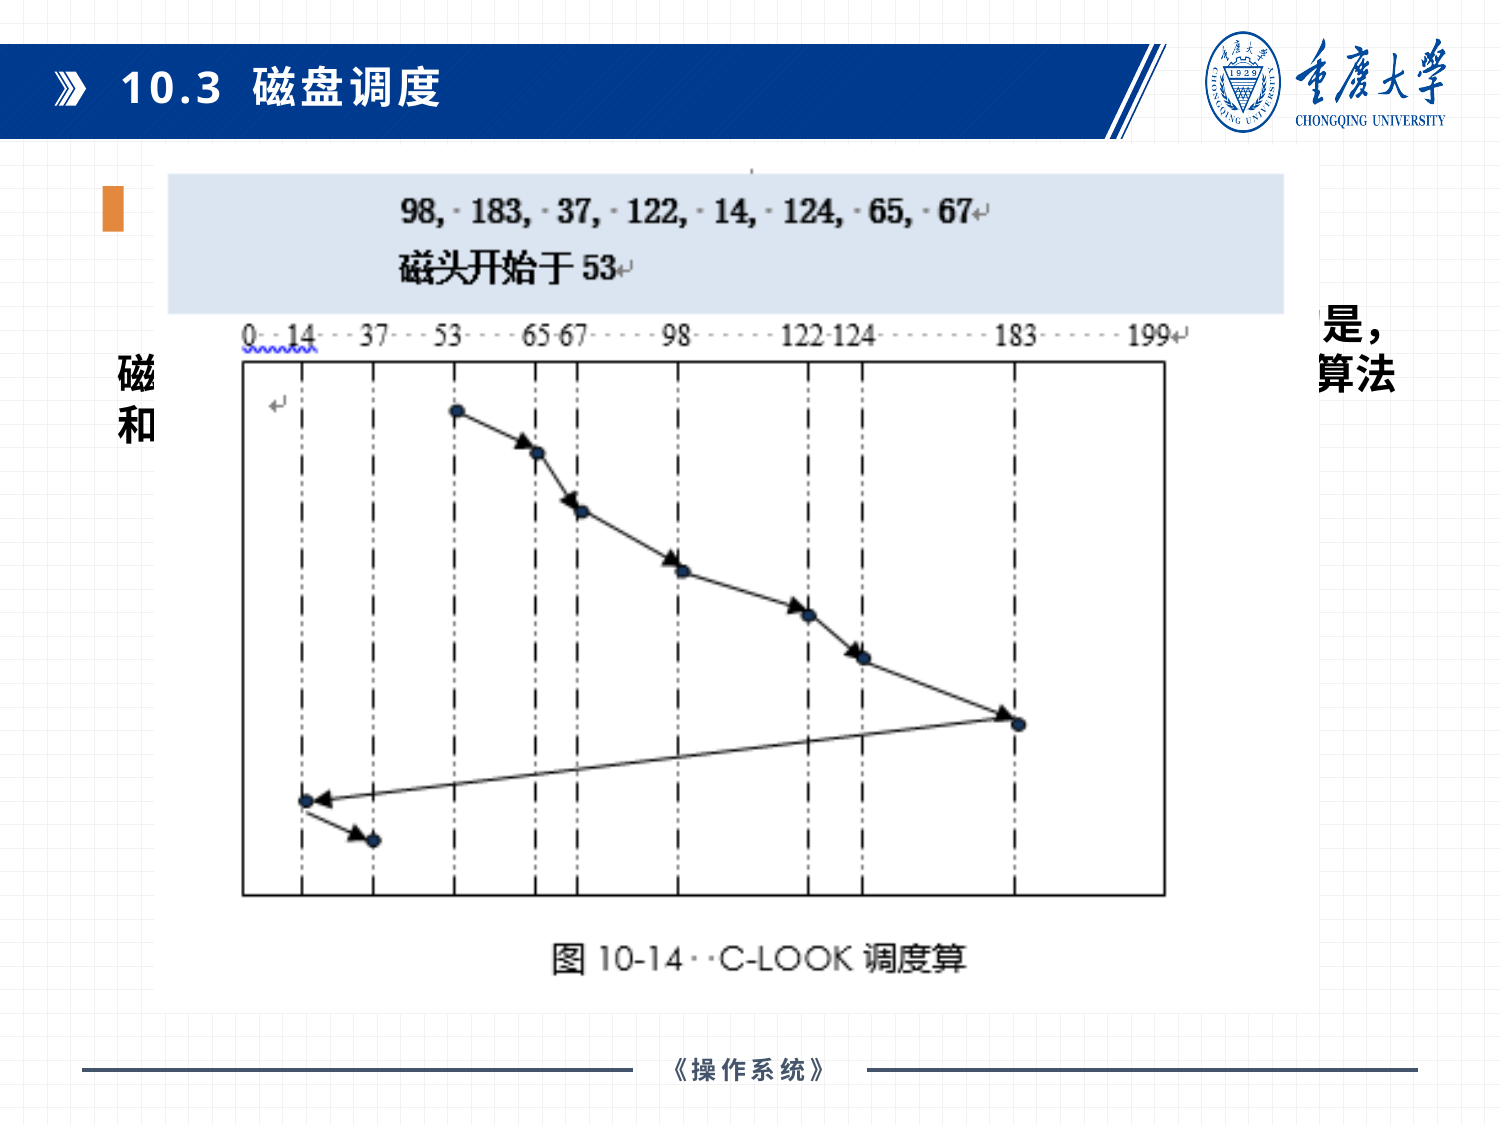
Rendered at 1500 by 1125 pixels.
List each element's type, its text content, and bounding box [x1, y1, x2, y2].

text_box [102, 185, 125, 233]
text_box 10.3 磁盘调度 [104, 58, 1040, 142]
picture [154, 145, 1319, 1013]
text_box SCAN 和 C-SCAN 在磁盘的整个宽度内移动磁臂。更常见的是，磁臂只需移到一个方向的最远请求为止。遵循这种模式的 SCAN 算法和 C-SCAN 算法分别称为LOOK和C-LOOK调度 [102, 290, 154, 456]
text_box SCAN 和 C-SCAN 在磁盘的整个宽度内移动磁臂。更常见的是，磁臂只需移到一个方向的最远请求为止。遵循这种模式的 SCAN 算法和 C-SCAN 算法分别称为LOOK和C-LOOK调度 [1319, 290, 1435, 456]
picture [1205, 31, 1446, 133]
